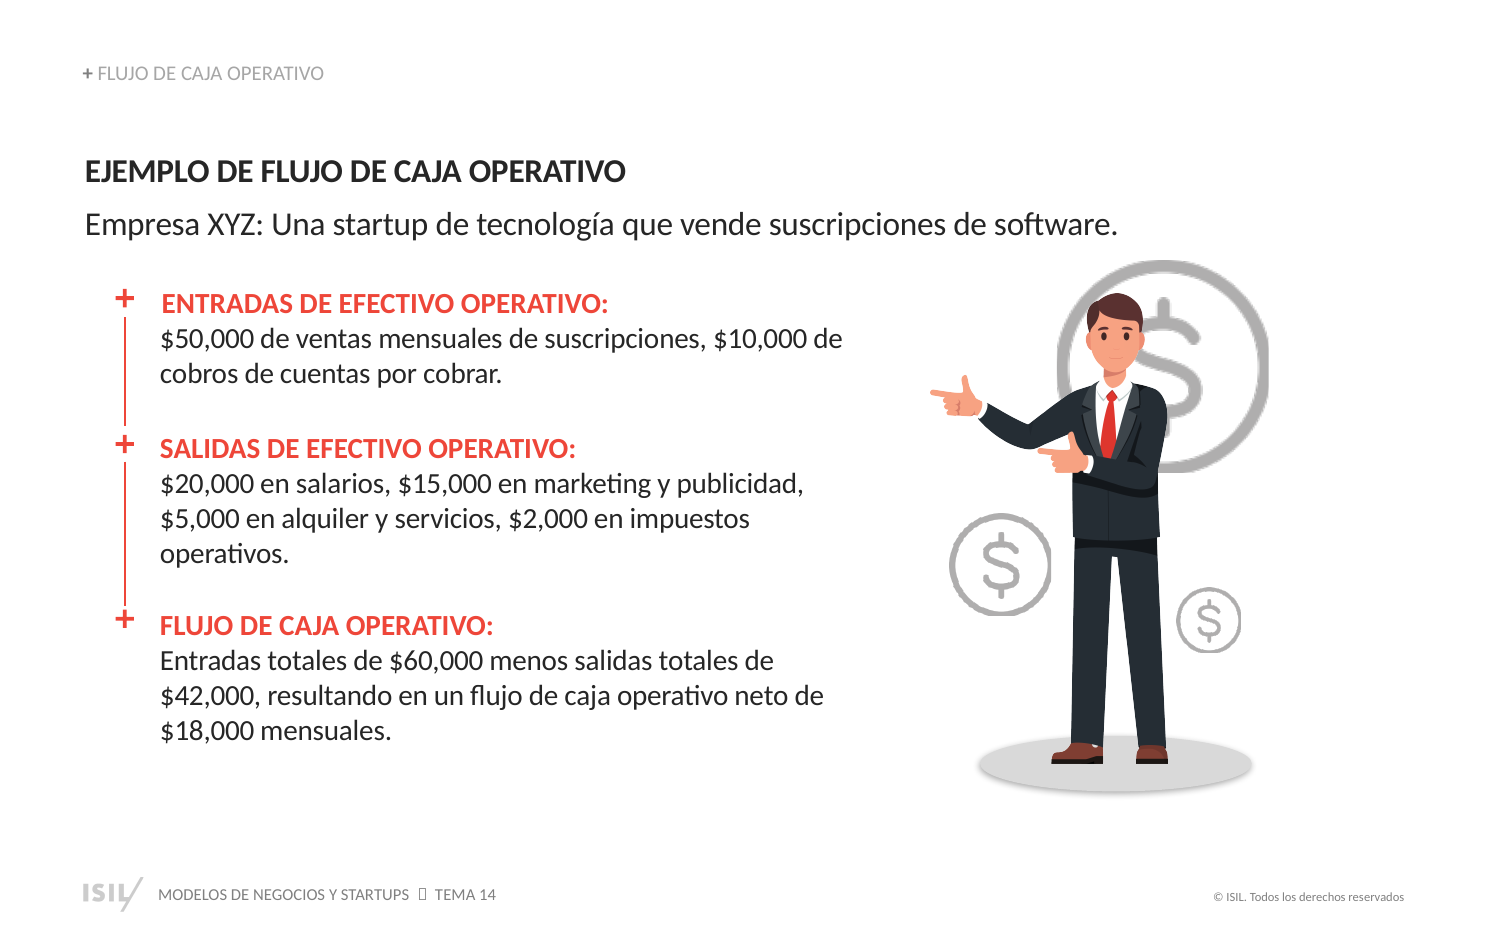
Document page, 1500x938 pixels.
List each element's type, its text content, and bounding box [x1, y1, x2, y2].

text_box SALIDAS DE EFECTIVO OPERATIVO: $20,000 en salarios, $15,000 en marketing y publicidad, $5,000 en alquiler y servicios, $2,000 en impuestos operativos. [159, 429, 847, 570]
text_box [930, 260, 1269, 792]
text_box + FLUJO DE CAJA OPERATIVO [82, 61, 721, 85]
text_box FLUJO DE CAJA OPERATIVO: Entradas totales de $60,000 menos salidas totales de $42,000, resultando en un flujo de caja operativo neto de $18,000 mensuales. [159, 606, 847, 747]
text_box EJEMPLO DE FLUJO DE CAJA OPERATIVO Empresa XYZ: Una startup de tecnología que vende suscripciones de software. [82, 149, 1423, 243]
text_box [113, 607, 136, 630]
text_box [113, 433, 136, 455]
text_box ENTRADAS DE EFECTIVO OPERATIVO: $50,000 de ventas mensuales de suscripciones, $10,000 de cobros de cuentas por cobrar. [159, 284, 847, 389]
text_box [113, 287, 136, 309]
